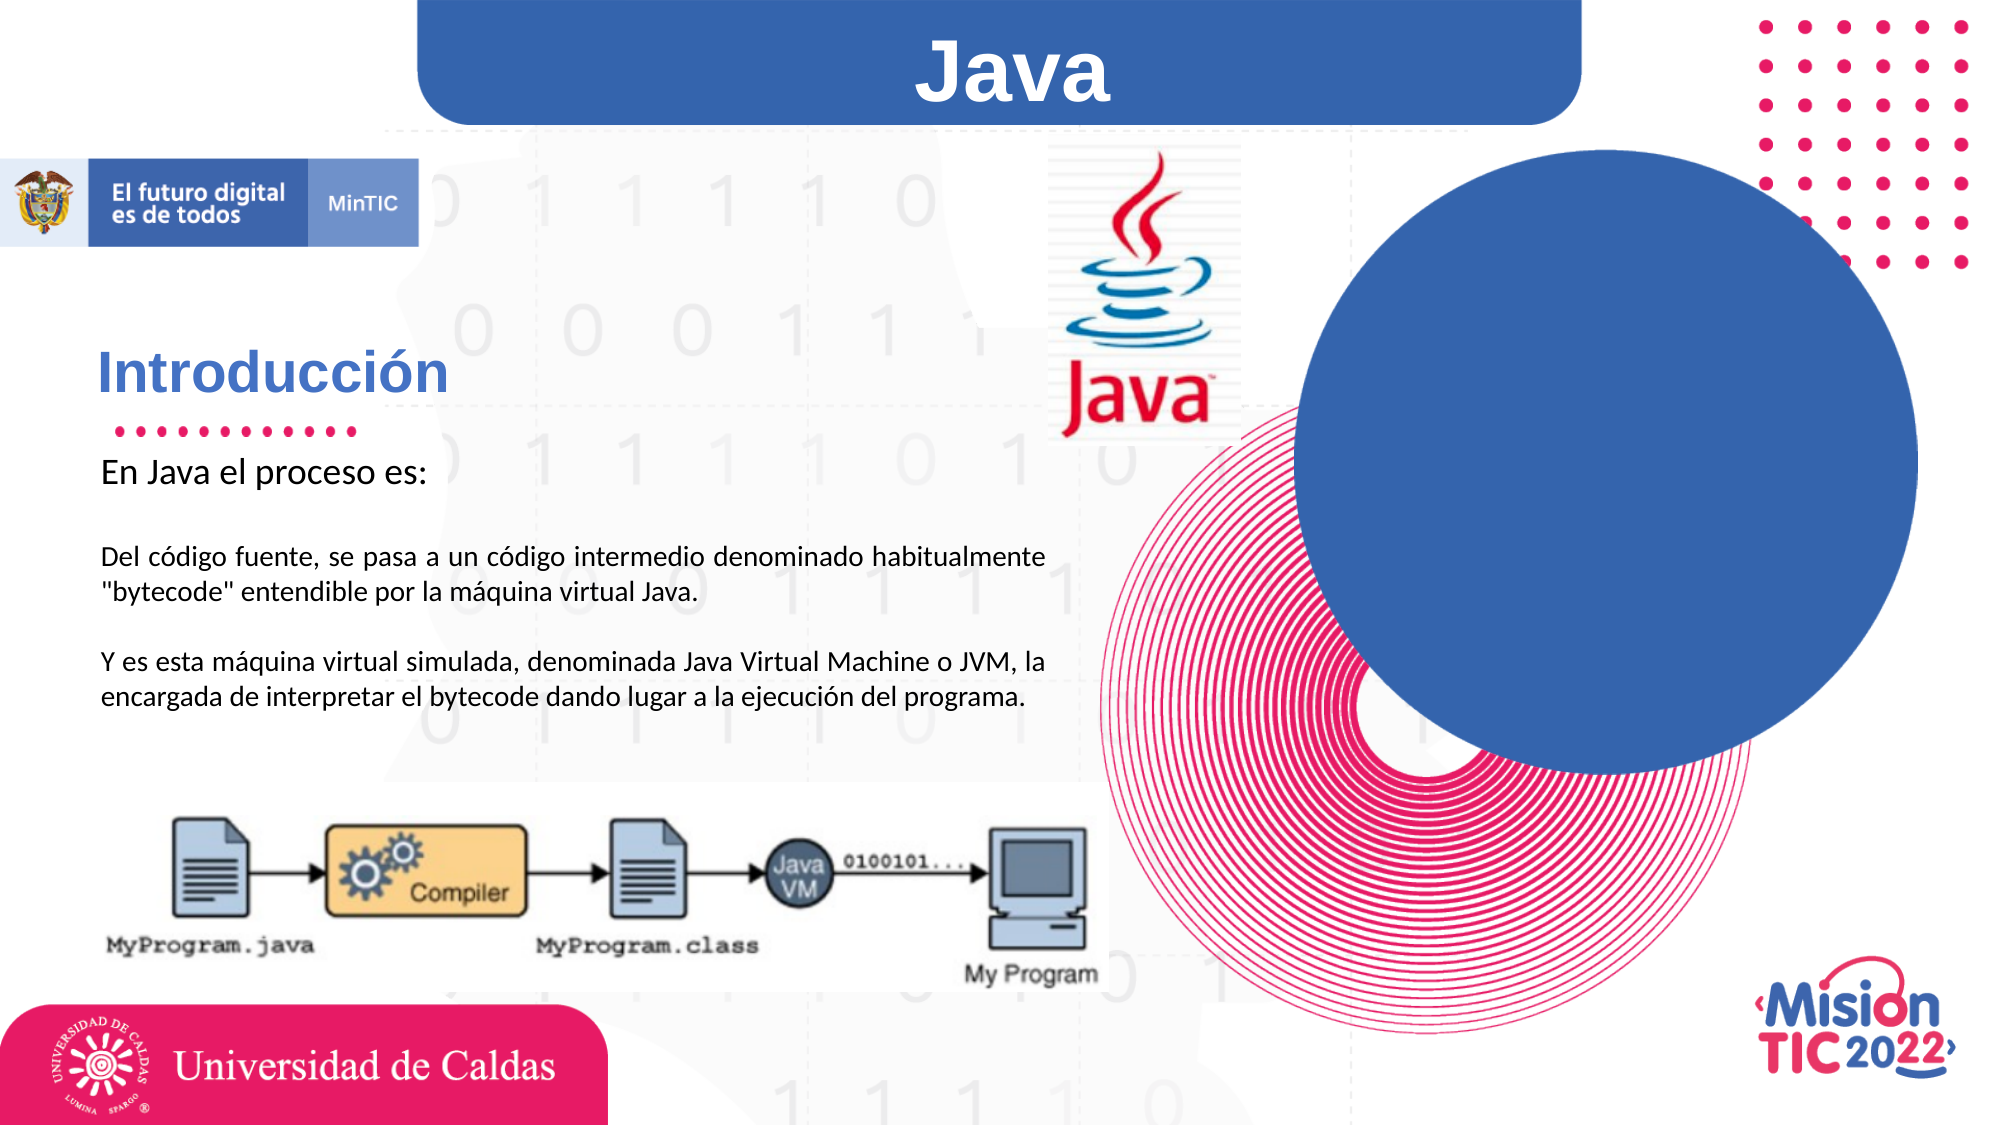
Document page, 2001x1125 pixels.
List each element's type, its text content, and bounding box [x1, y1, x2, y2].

text_box Introducción [82, 318, 979, 430]
text_box En Java el proceso es: Del código fuente, se pasa a un código intermedio denominado habitualmente "bytecode" entendible por la máquina virtual Java. Y es esta máquina virtual simulada, denominada Java Virtual Machine o JVM, la encargada de interpretar el bytecode dando lugar a la ejecución del programa. [86, 439, 1062, 755]
text_box Java [564, 17, 1461, 128]
picture [0, 0, 2000, 1125]
